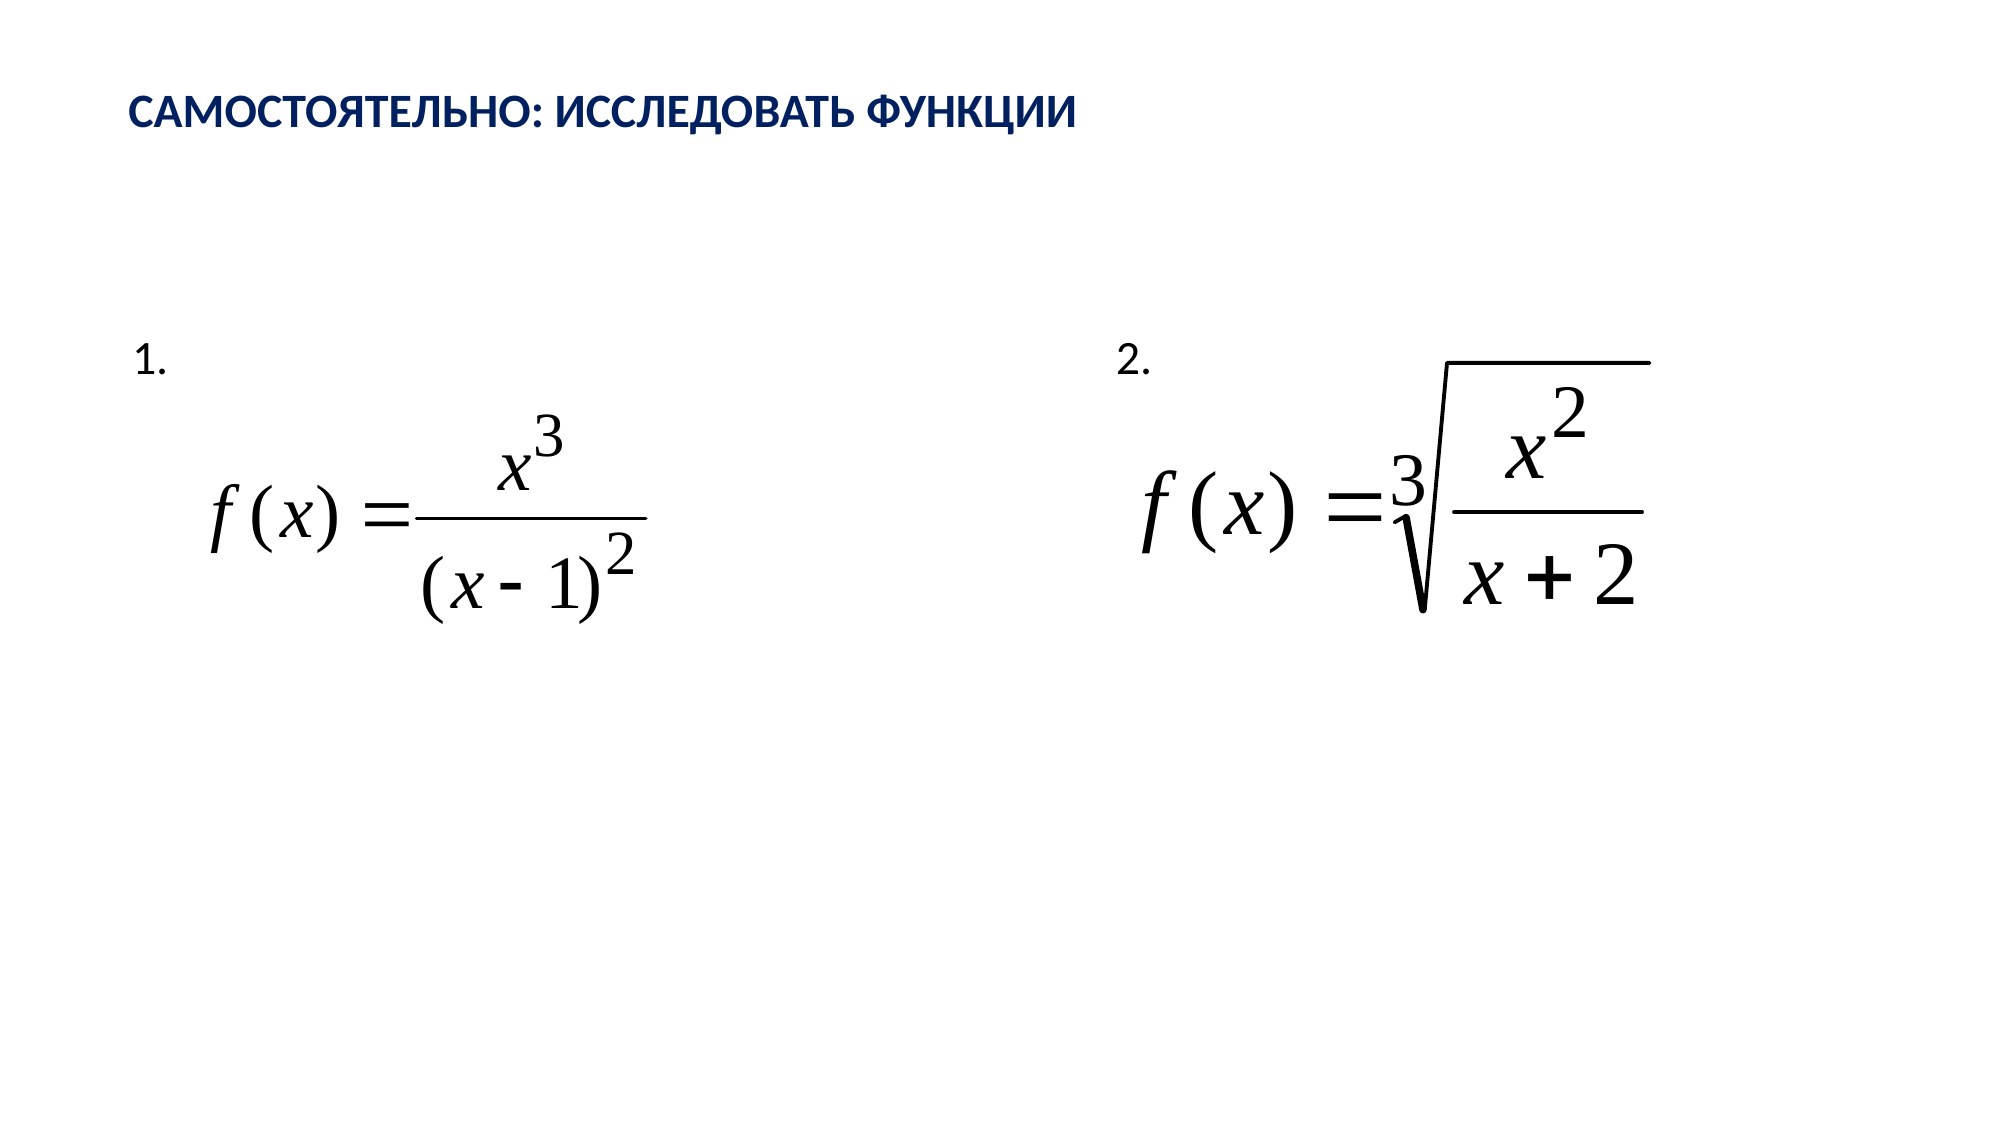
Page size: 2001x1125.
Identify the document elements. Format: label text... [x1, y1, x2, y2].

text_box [185, 392, 663, 638]
text_box 2. [1101, 319, 1177, 392]
text_box Самостоятельно: Исследовать функции [113, 72, 1211, 145]
text_box 1. [117, 319, 194, 392]
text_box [1110, 345, 1670, 633]
